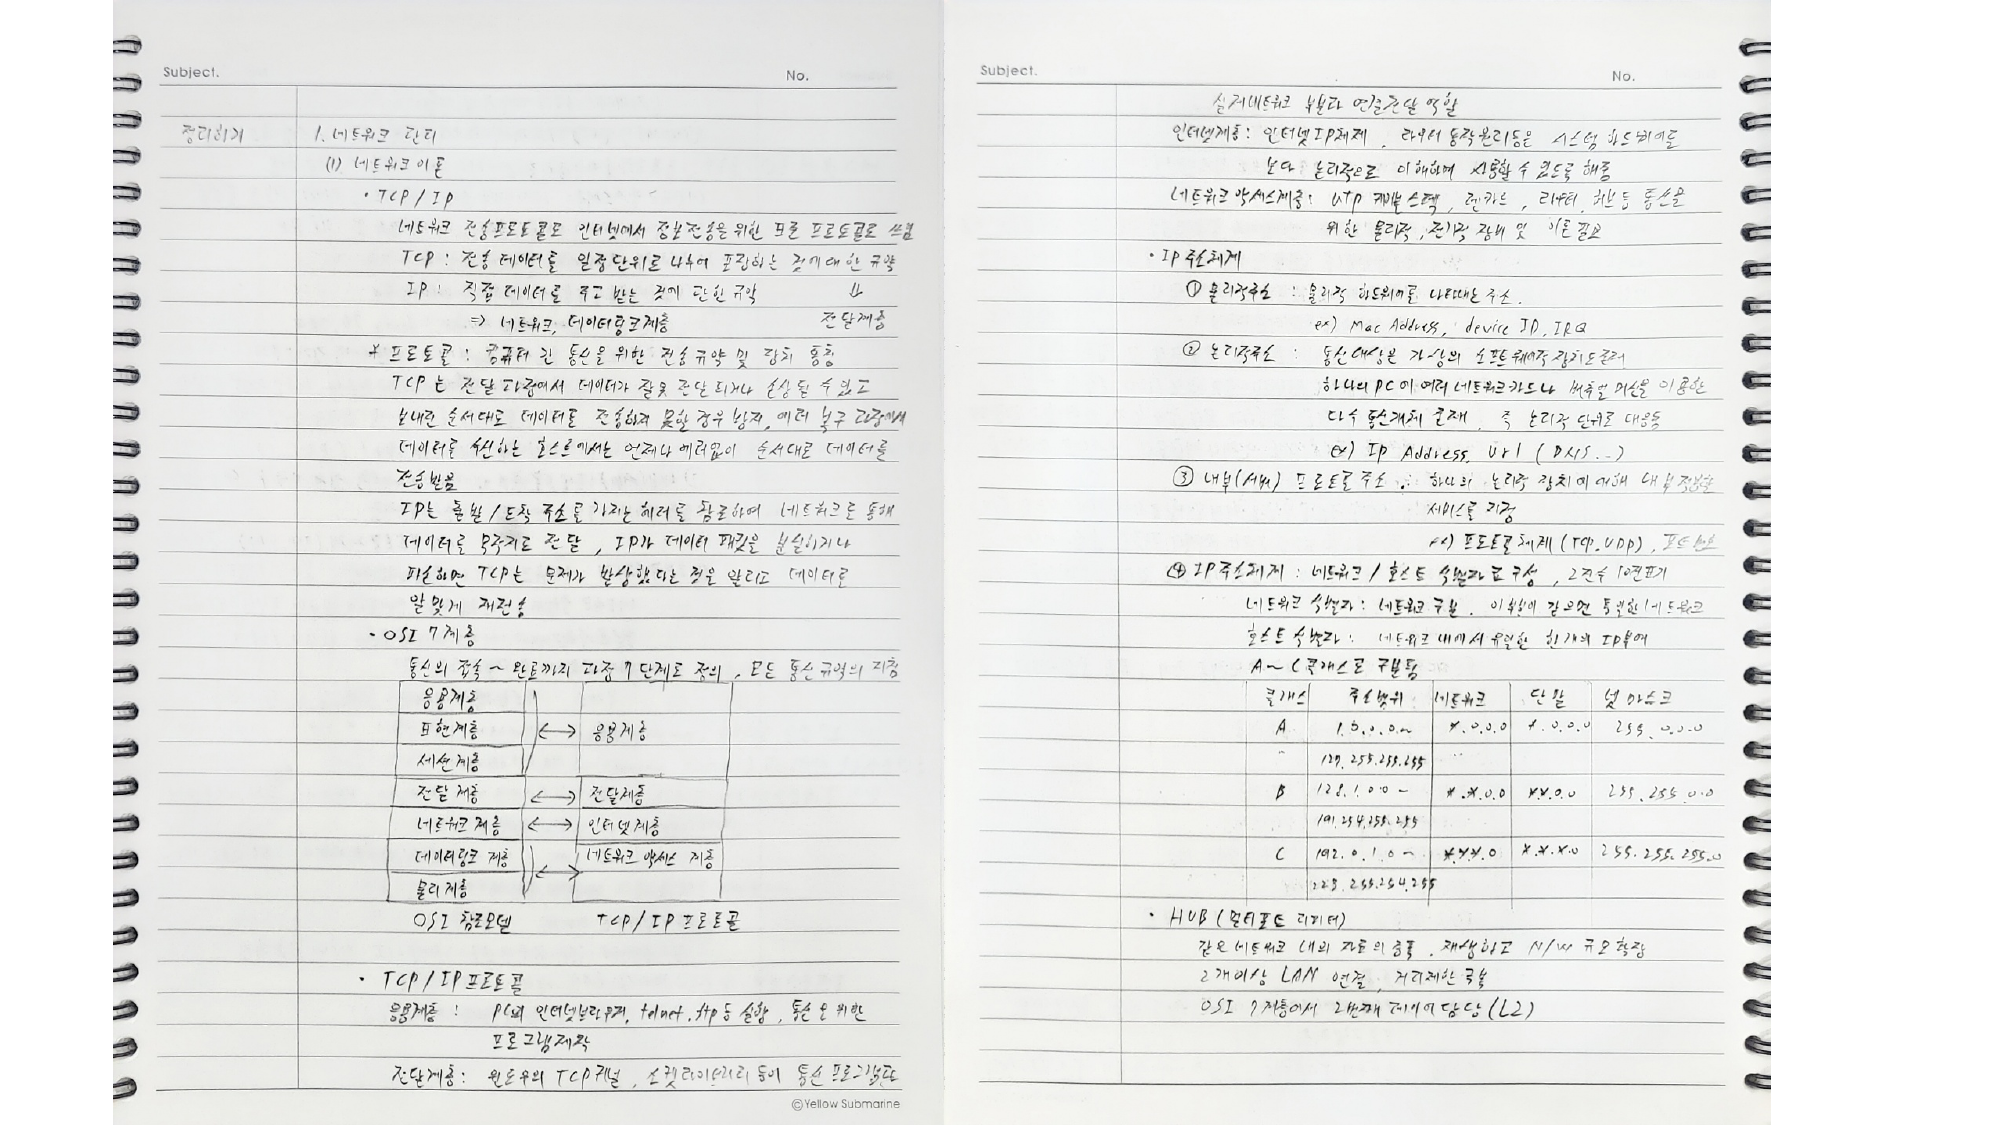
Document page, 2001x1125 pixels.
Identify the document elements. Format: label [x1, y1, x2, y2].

picture [113, 0, 1771, 1125]
